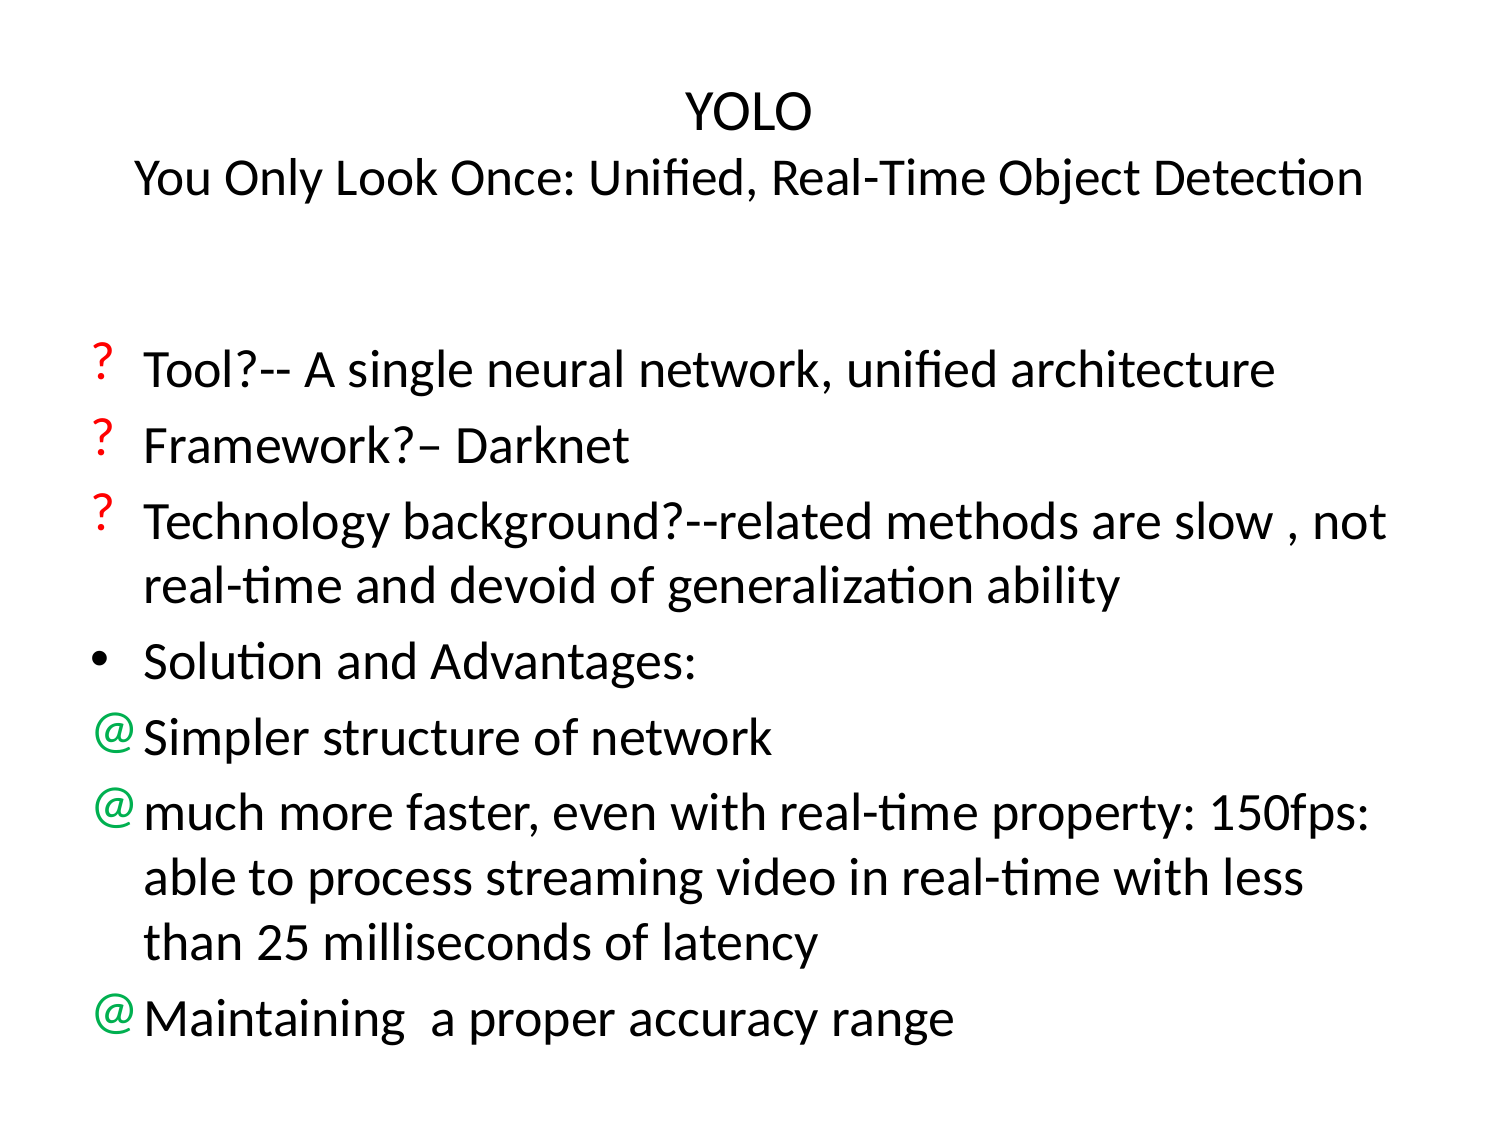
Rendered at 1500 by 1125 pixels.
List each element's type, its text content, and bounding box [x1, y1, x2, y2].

list Tool?-- A single neural network, unified architecture Framework?– Darknet Technology background?--related methods are slow , not real-time and devoid of generalization ability Solution and Advantages: Simpler structure of network much more faster, even with real-time property: 150fps: able to process streaming video in real-time with less than 25 milliseconds of latency Maintaining a proper accuracy range [75, 326, 1425, 1069]
title YOLO You Only Look Once: Unified, Real-Time Object Detection [75, 45, 1425, 233]
